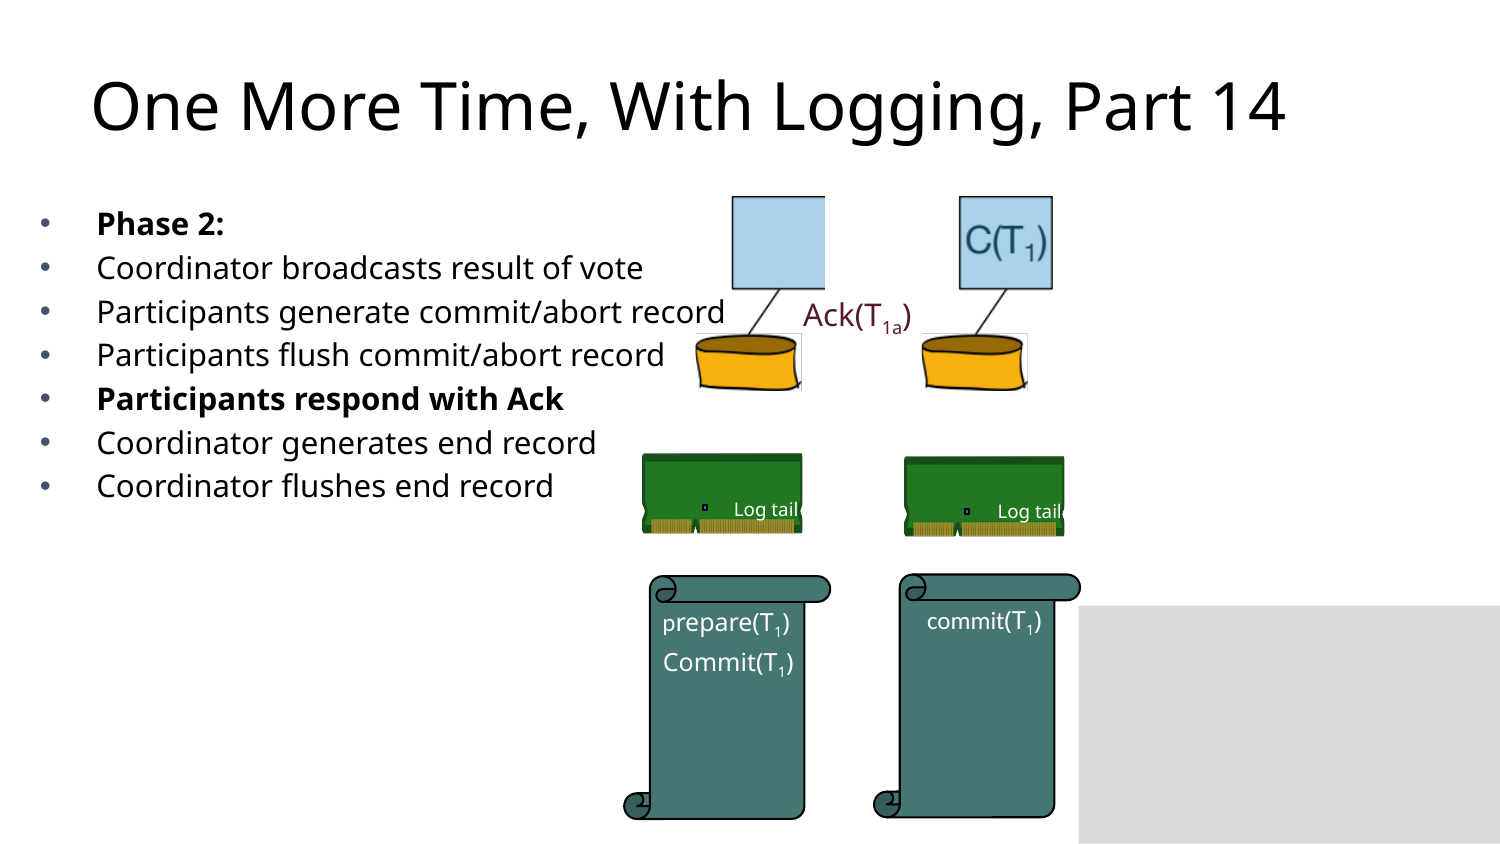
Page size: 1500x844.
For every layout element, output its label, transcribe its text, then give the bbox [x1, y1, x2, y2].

picture [694, 196, 826, 391]
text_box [623, 575, 831, 820]
text_box [874, 574, 1081, 818]
text_box Ack(T1a) [829, 287, 916, 346]
title One More Time, With Logging, Part 14 [75, 33, 1425, 175]
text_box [641, 451, 803, 534]
picture [921, 196, 1071, 391]
text_box Log tail [807, 490, 813, 528]
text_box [903, 455, 1077, 538]
text_box commit(T1) [912, 596, 1057, 646]
list Phase 2: Coordinator broadcasts result of vote Participants generate commit/abort record Participants flush commit/abort record Participants respond with Ack Coordinator generates end record Coordinator flushes end record [24, 196, 793, 754]
